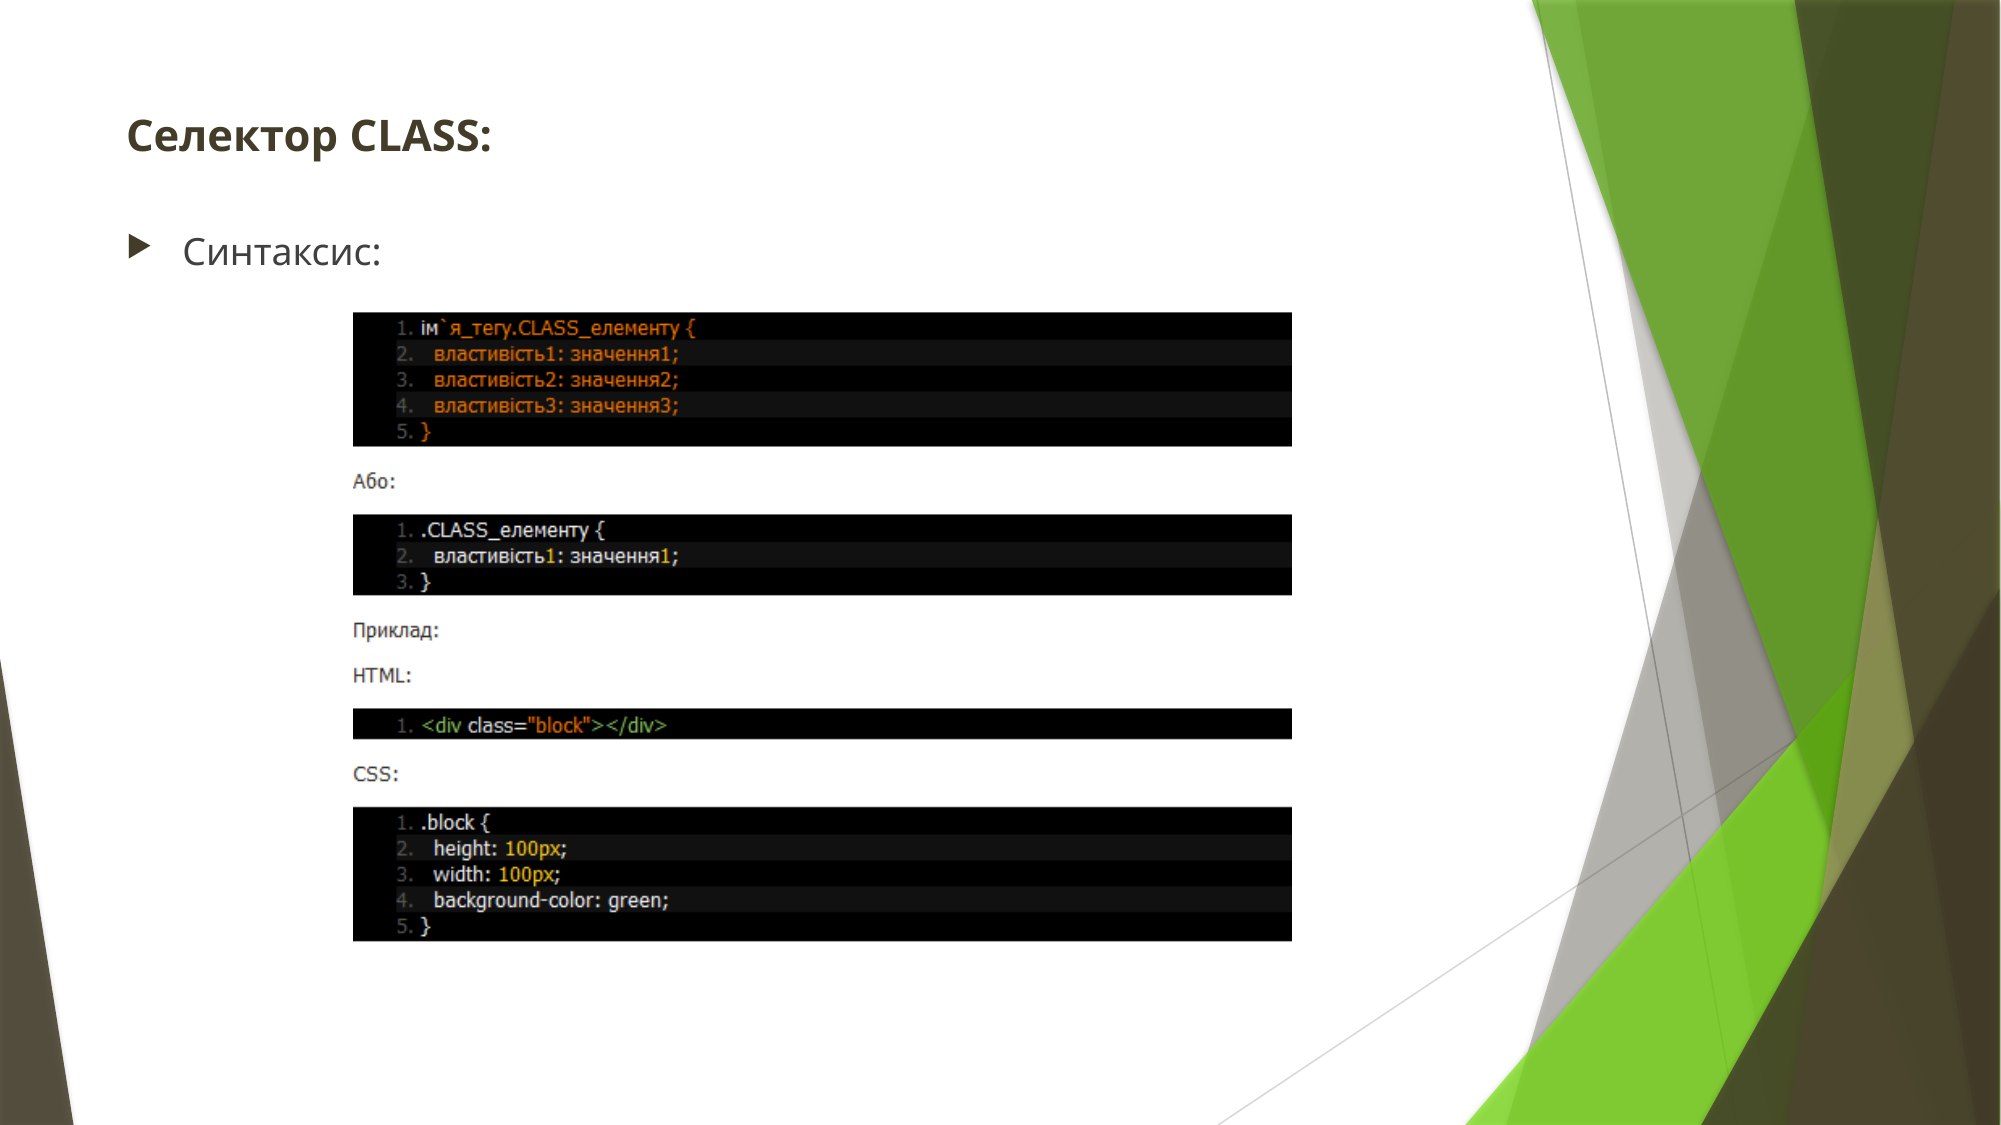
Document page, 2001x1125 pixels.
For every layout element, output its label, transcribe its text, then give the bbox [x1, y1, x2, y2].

picture [352, 310, 1292, 949]
list Синтаксис: [111, 220, 1522, 992]
title Селектор CLASS: [111, 99, 1522, 220]
